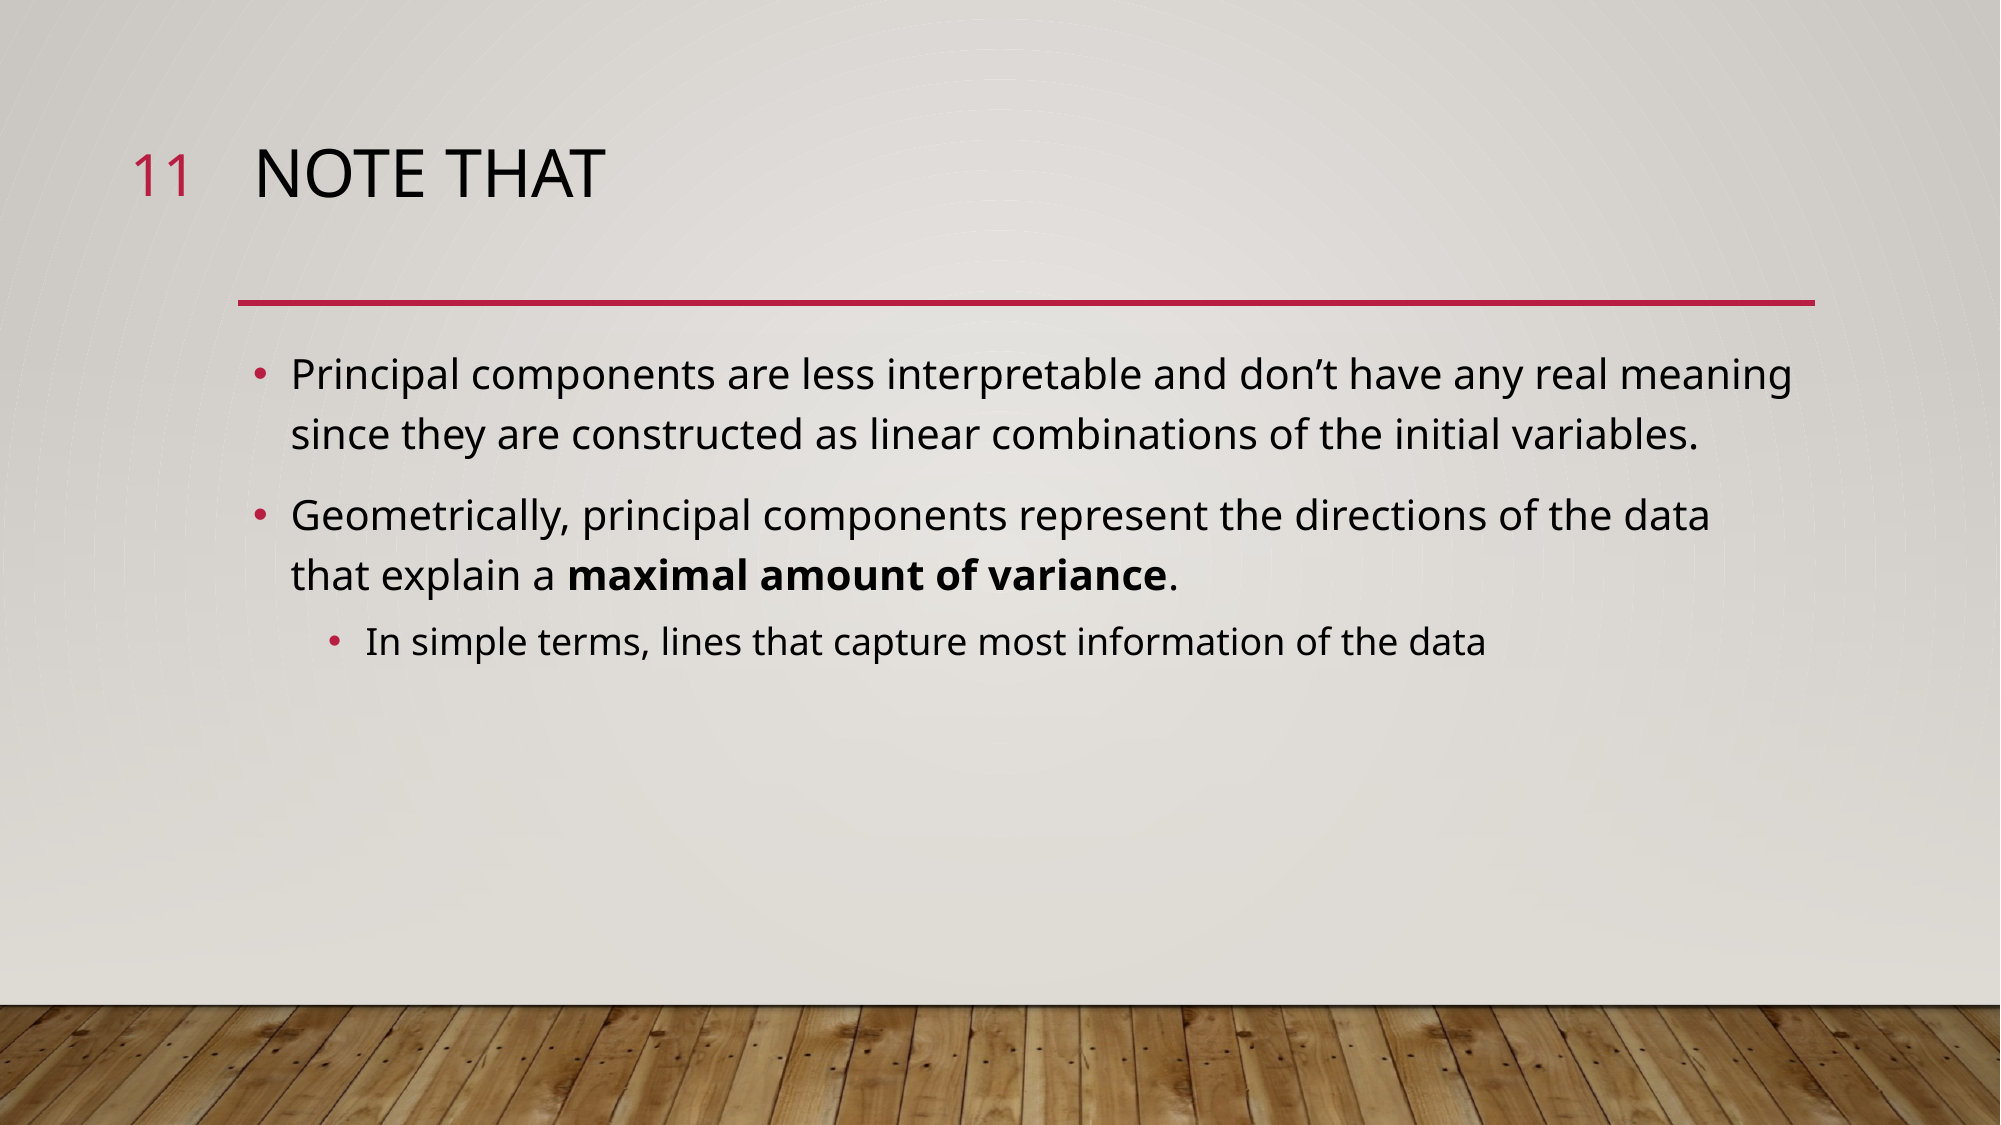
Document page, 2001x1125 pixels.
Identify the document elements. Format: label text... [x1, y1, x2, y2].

list Principal components are less interpretable and don’t have any real meaning since they are constructed as linear combinations of the initial variables. Geometrically, principal components represent the directions of the data that explain a maximal amount of variance. In simple terms, lines that capture most information of the data [238, 330, 1814, 897]
picture [0, 1005, 2000, 1125]
title Note that [238, 131, 1814, 305]
slide_number 11 [78, 131, 212, 214]
